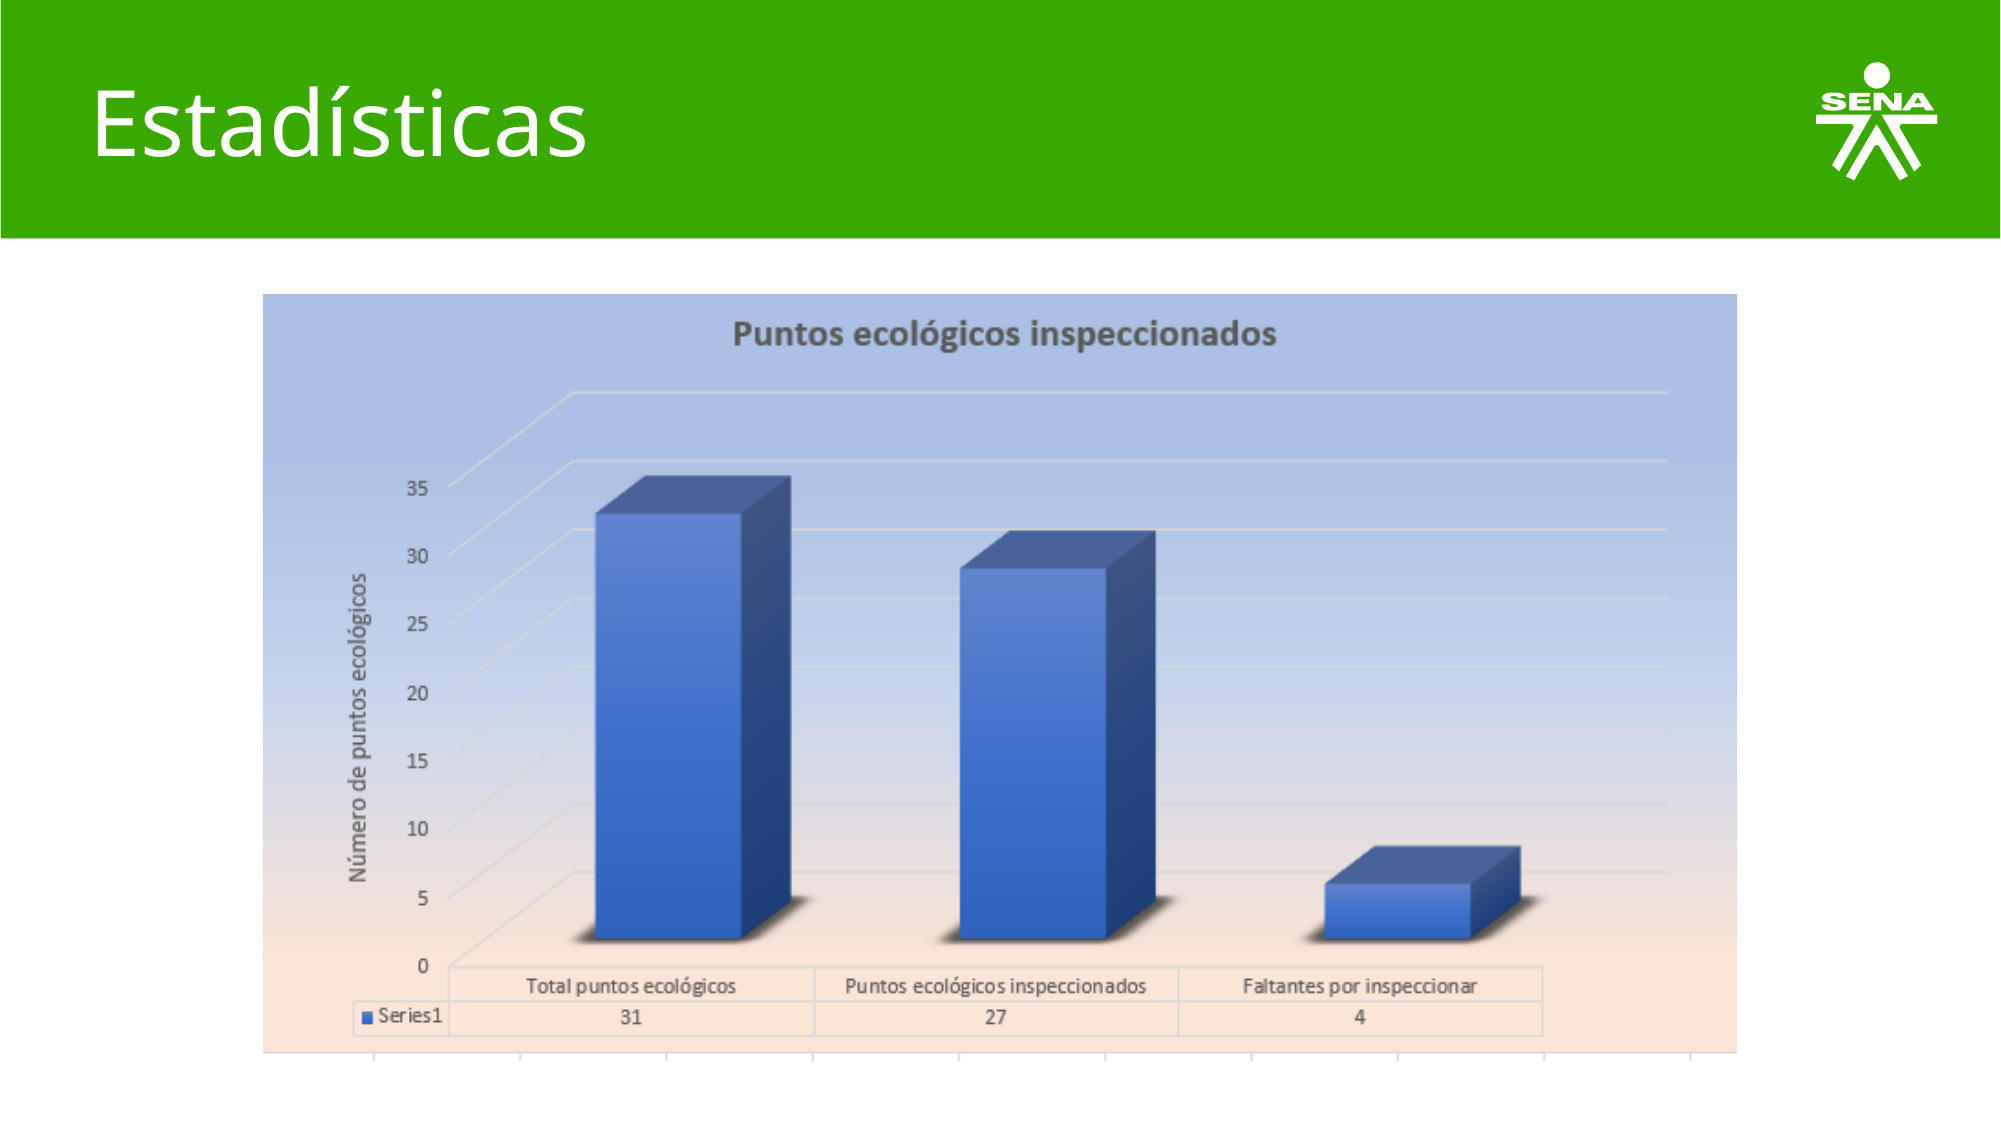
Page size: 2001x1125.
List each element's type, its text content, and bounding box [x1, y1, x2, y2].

title Estadísticas [74, 18, 1800, 236]
picture [0, 0, 2001, 1125]
